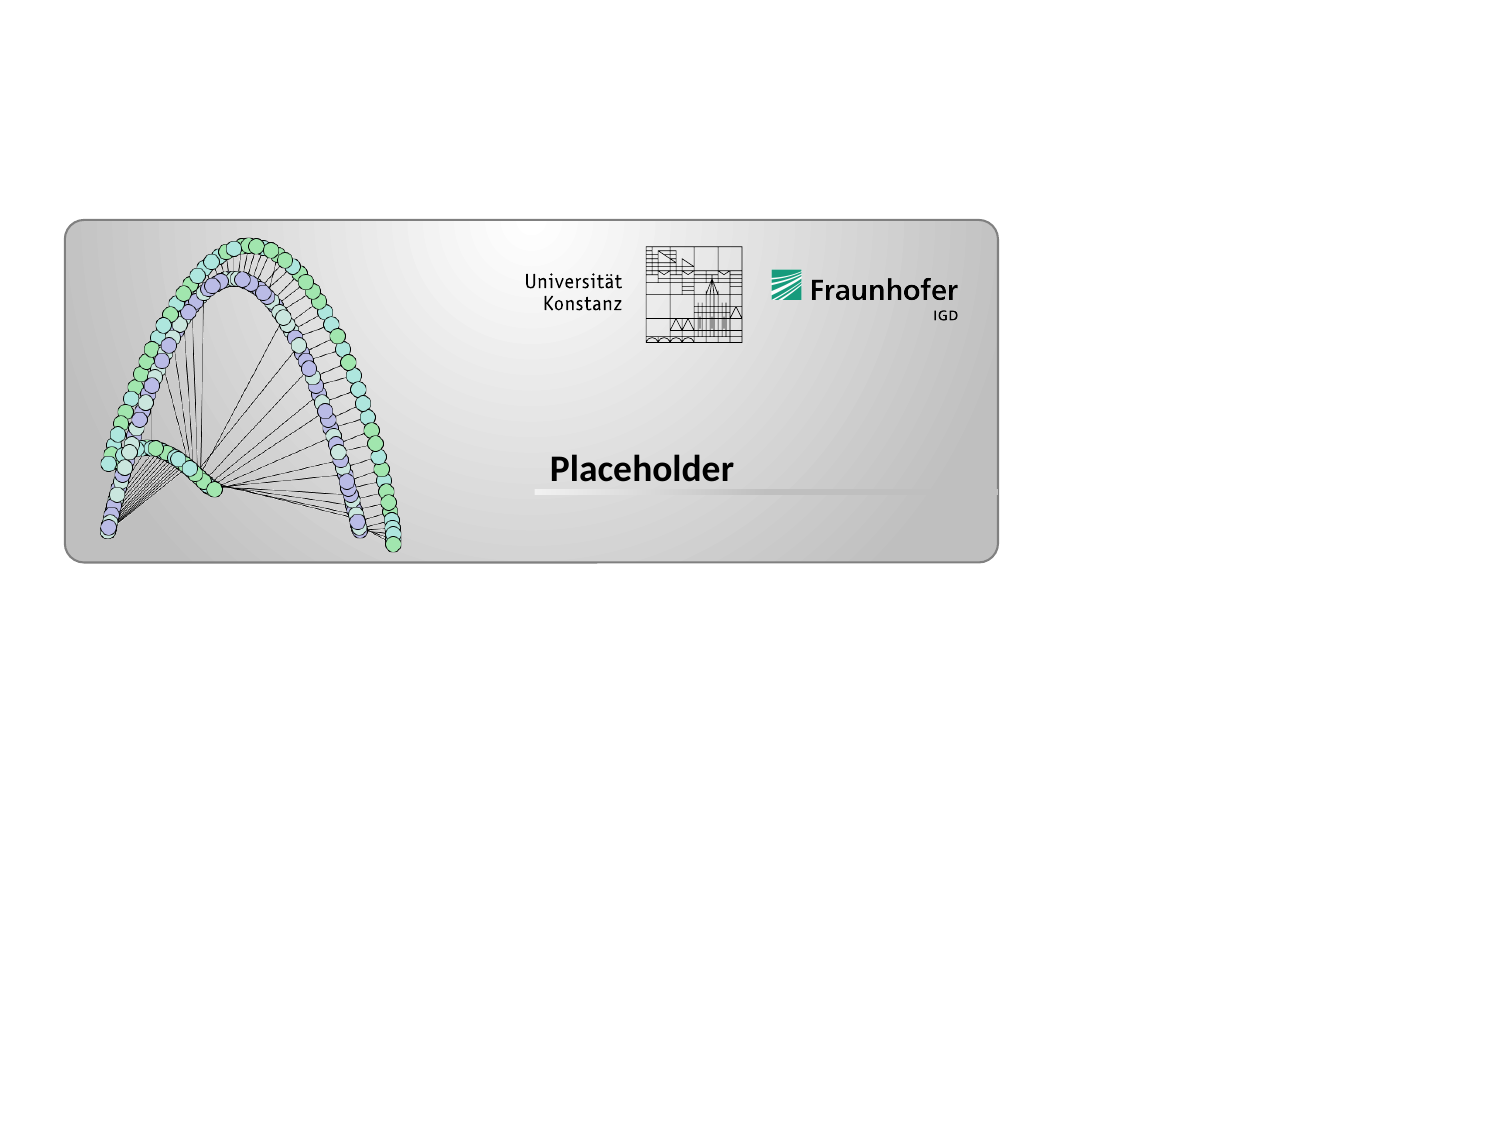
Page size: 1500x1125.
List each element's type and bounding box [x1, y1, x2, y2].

text_box [64, 219, 999, 563]
